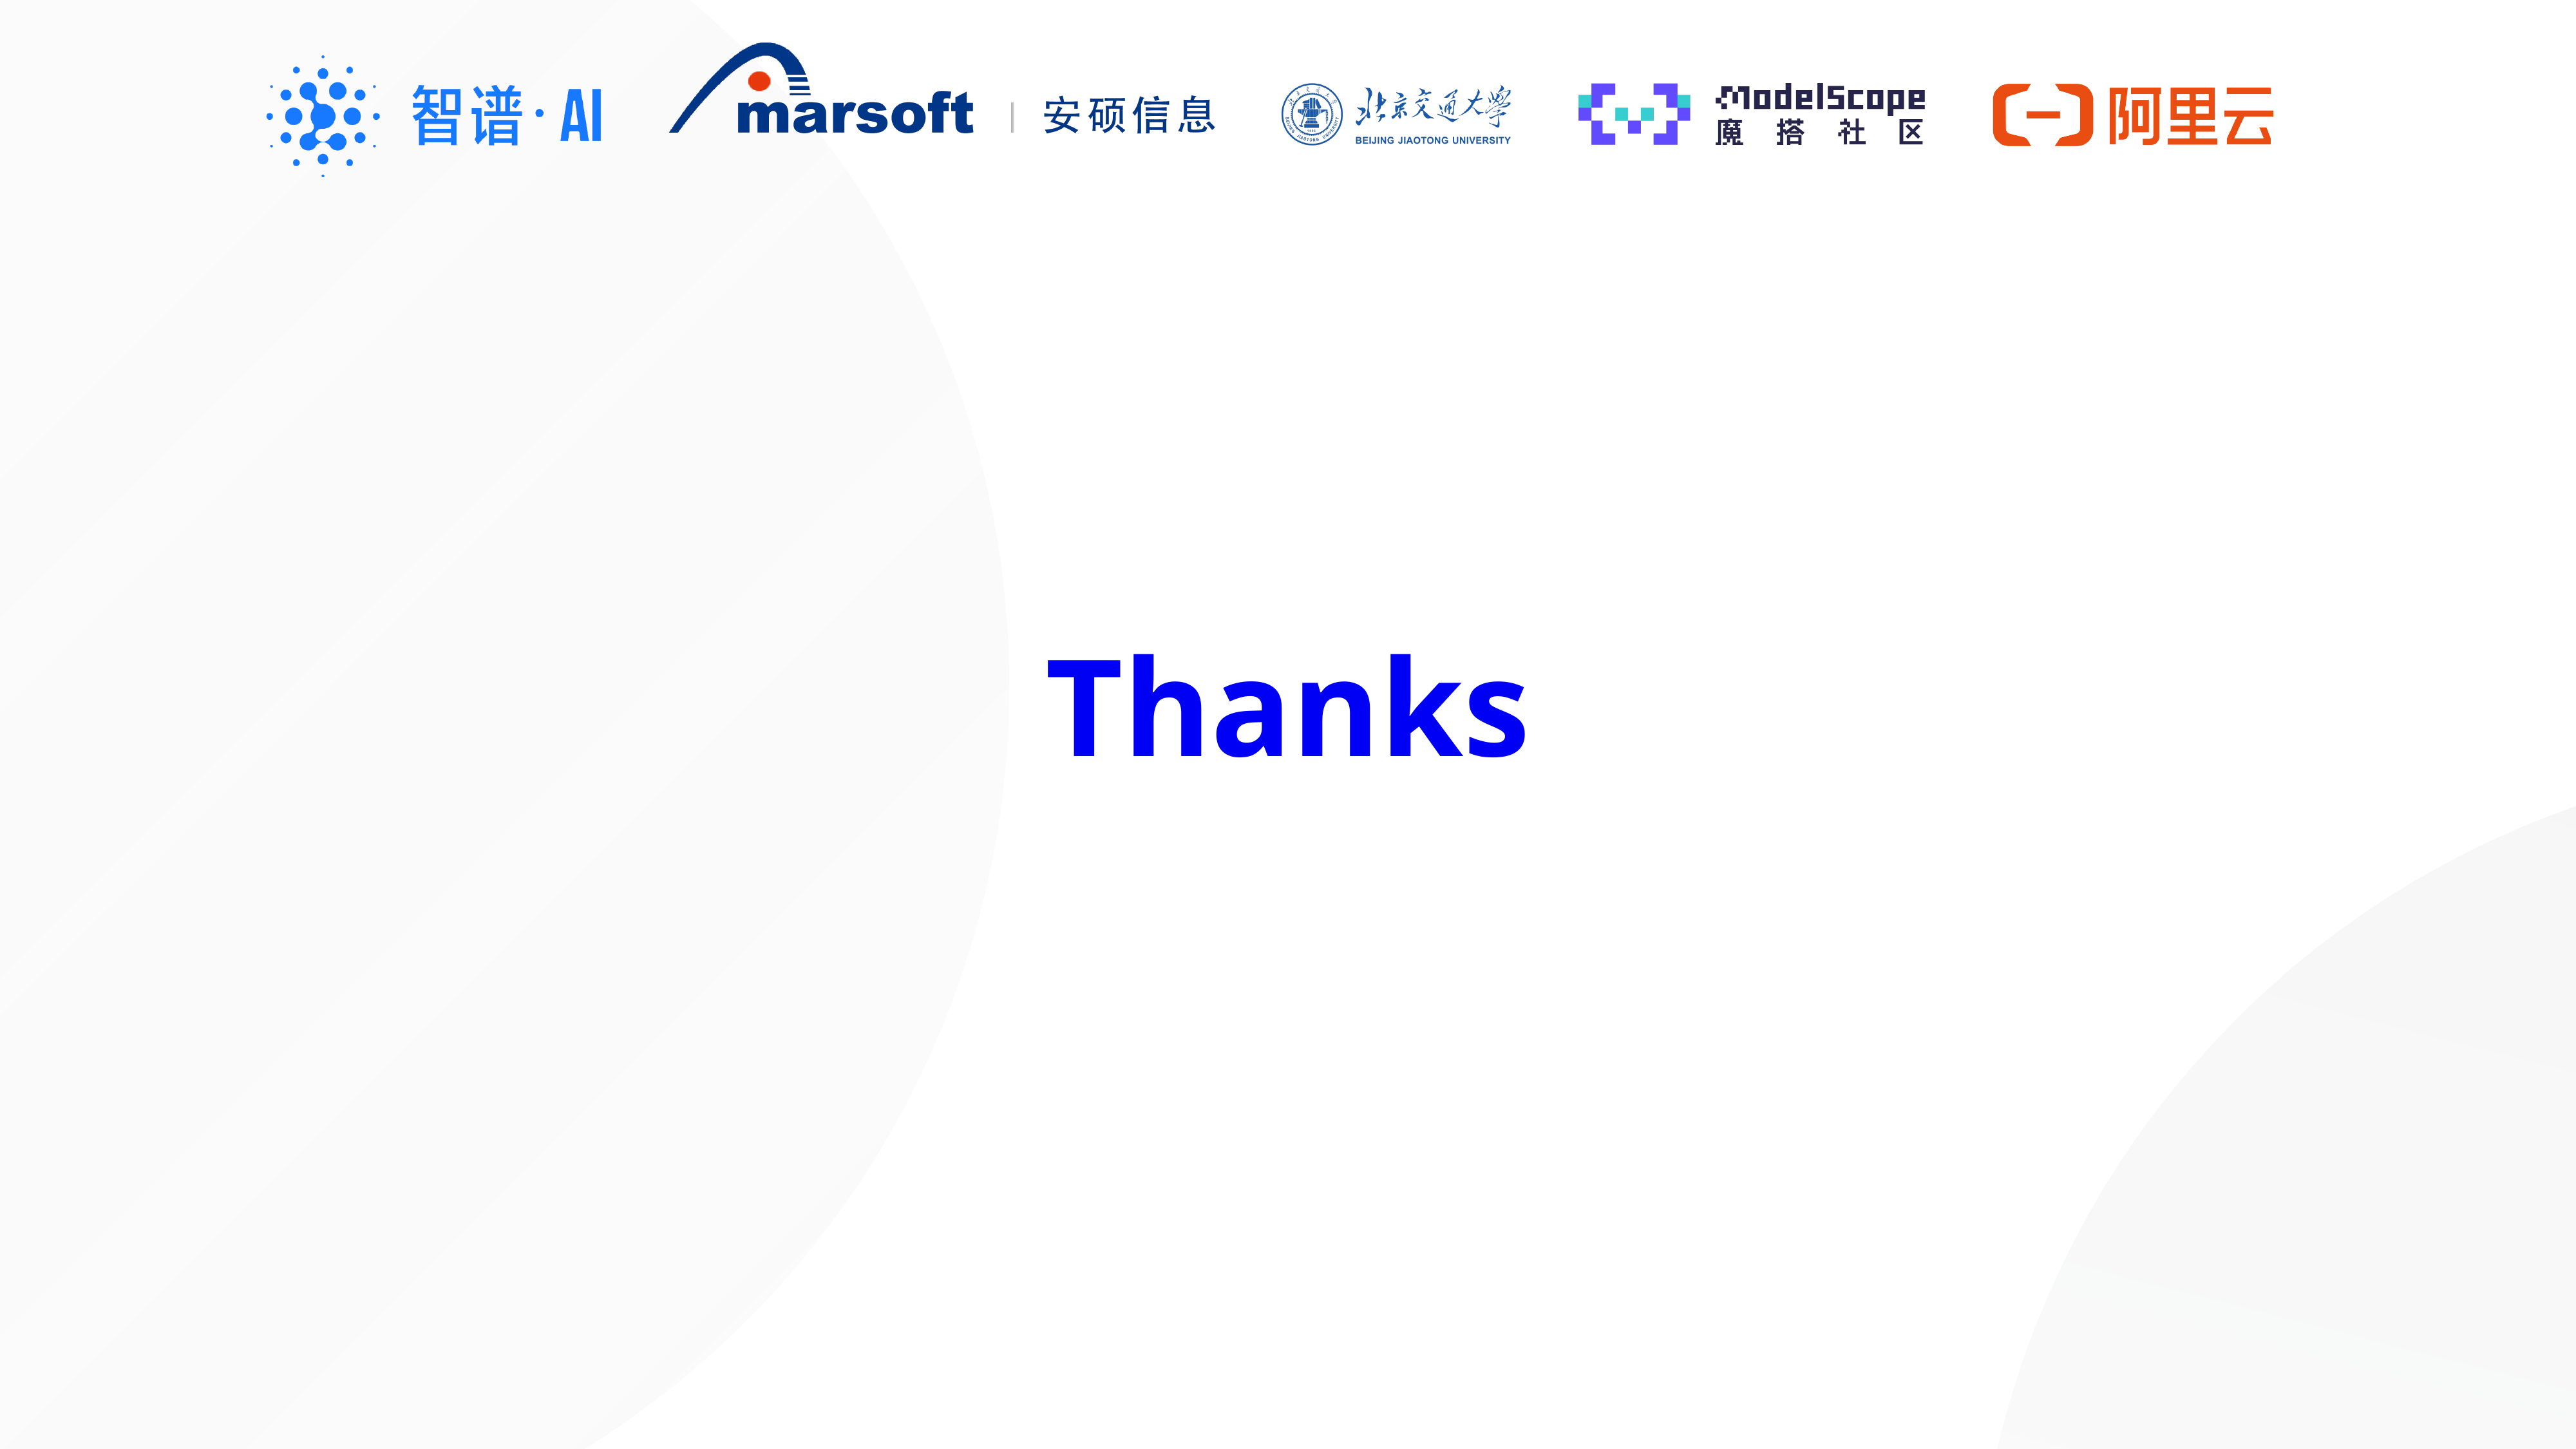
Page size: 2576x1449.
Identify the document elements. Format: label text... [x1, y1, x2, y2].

picture [1937, 61, 2331, 171]
text_box Thanks [1041, 617, 1535, 788]
picture [245, 36, 625, 199]
picture [668, 41, 1221, 180]
picture [1278, 80, 1514, 149]
picture [1578, 83, 1925, 145]
